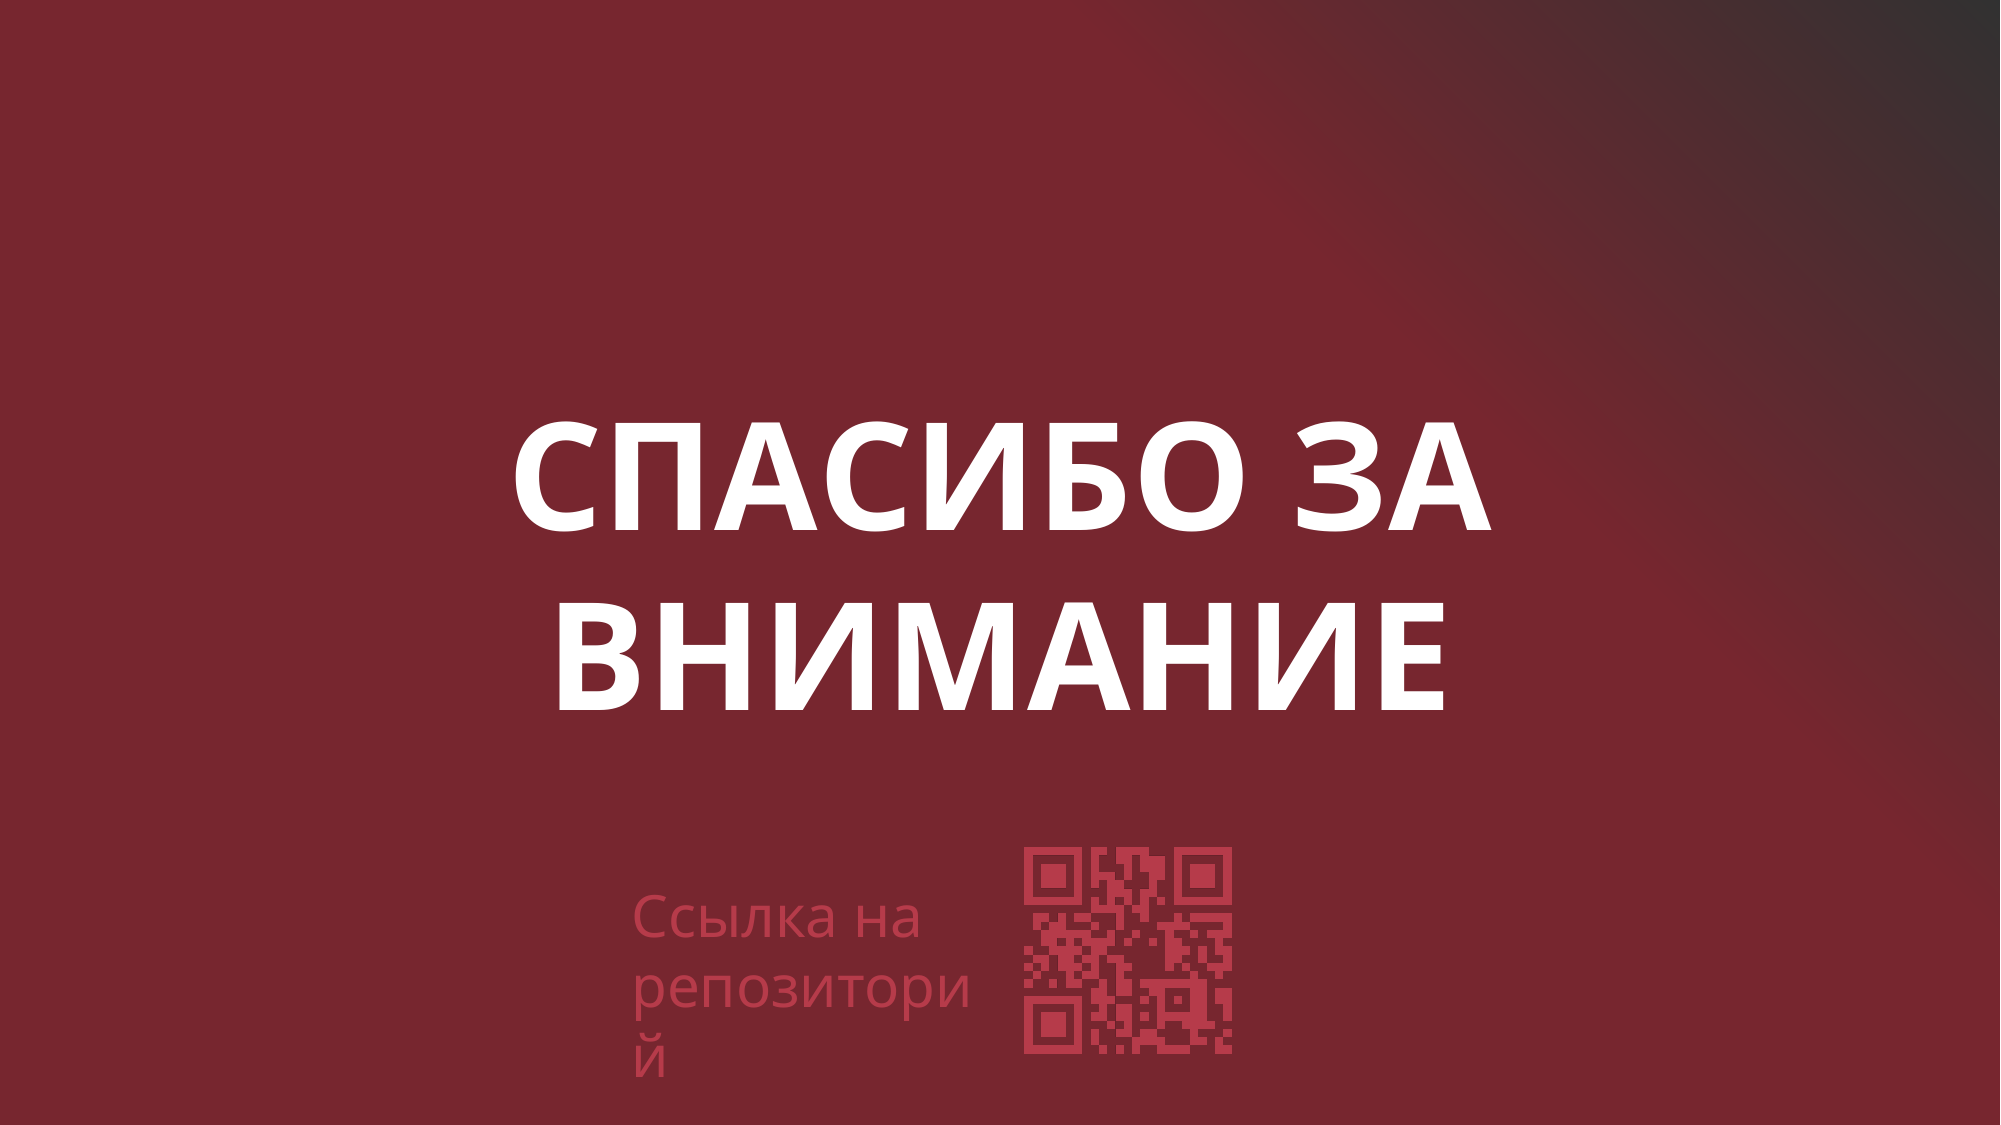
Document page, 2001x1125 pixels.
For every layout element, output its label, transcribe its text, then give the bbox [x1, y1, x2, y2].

text_box Ссылка на репозиторий [616, 872, 1000, 1097]
picture [999, 822, 1256, 1078]
text_box СПАСИБО ЗА ВНИМАНИЕ [413, 373, 1586, 748]
